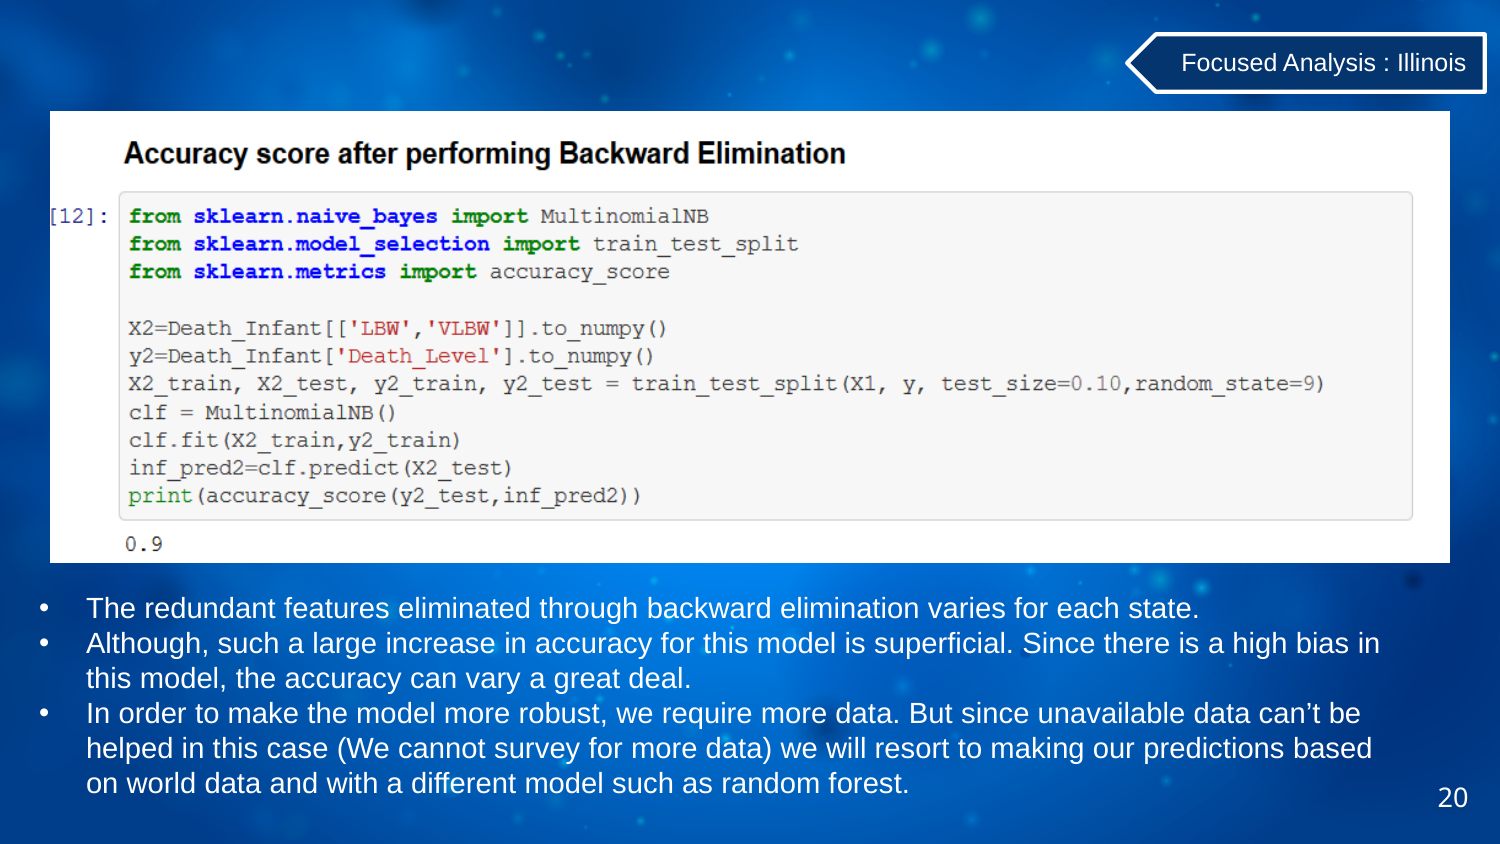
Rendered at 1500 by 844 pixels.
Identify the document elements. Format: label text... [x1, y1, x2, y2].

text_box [1126, 33, 1485, 92]
slide_number 20 [1378, 766, 1469, 832]
text_box The redundant features eliminated through backward elimination varies for each state. Although, such a large increase in accuracy for this model is superficial. Since there is a high bias in this model, the accuracy can vary a great deal. In order to make the model more robust, we require more data. But since unavailable data can’t be helped in this case (We cannot survey for more data) we will resort to making our predictions based on world data and with a different model such as random forest. [24, 582, 1410, 807]
picture [0, 0, 1500, 844]
